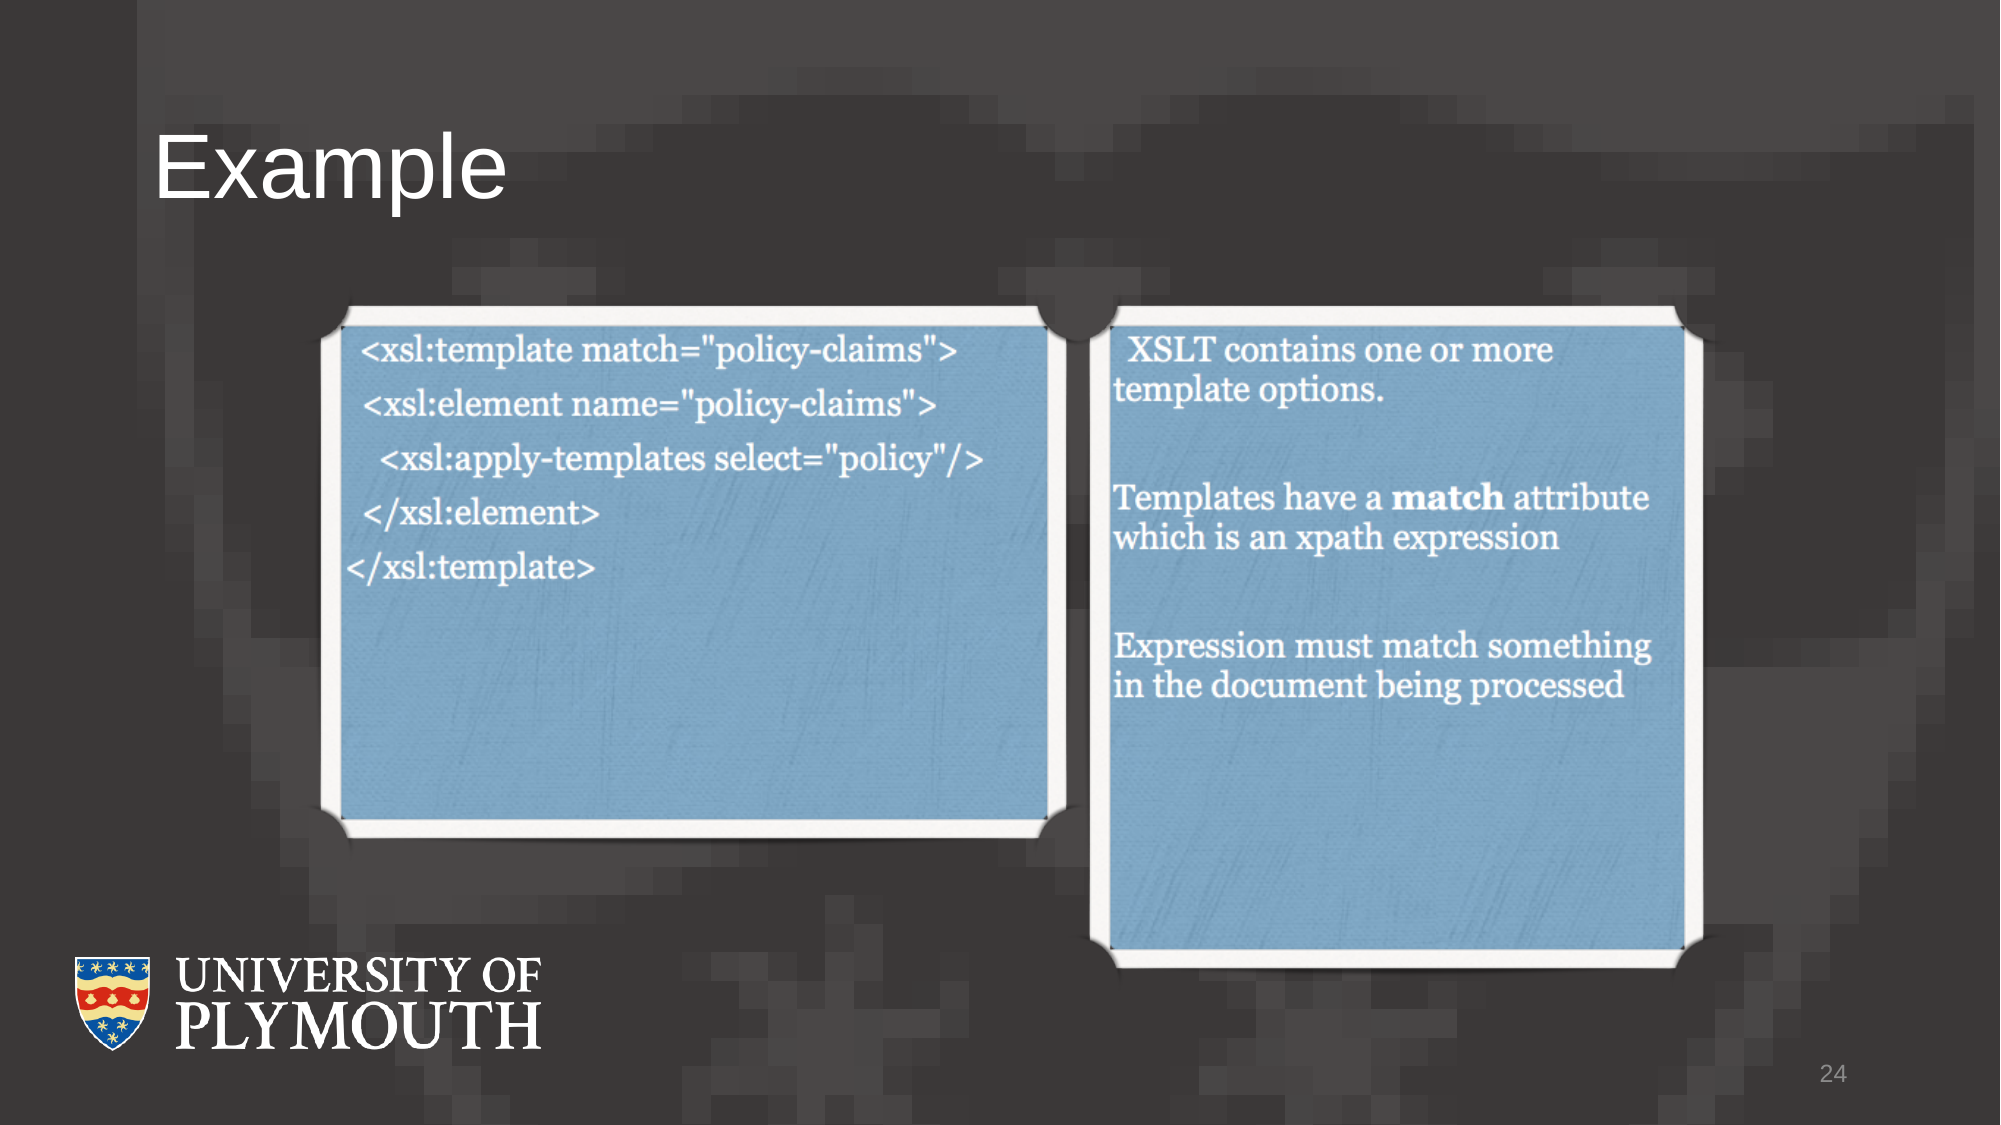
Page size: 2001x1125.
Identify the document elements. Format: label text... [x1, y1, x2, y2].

title Example [137, 59, 1863, 278]
picture [296, 284, 1730, 995]
slide_number 24 [1736, 1042, 1863, 1103]
picture [75, 957, 541, 1053]
